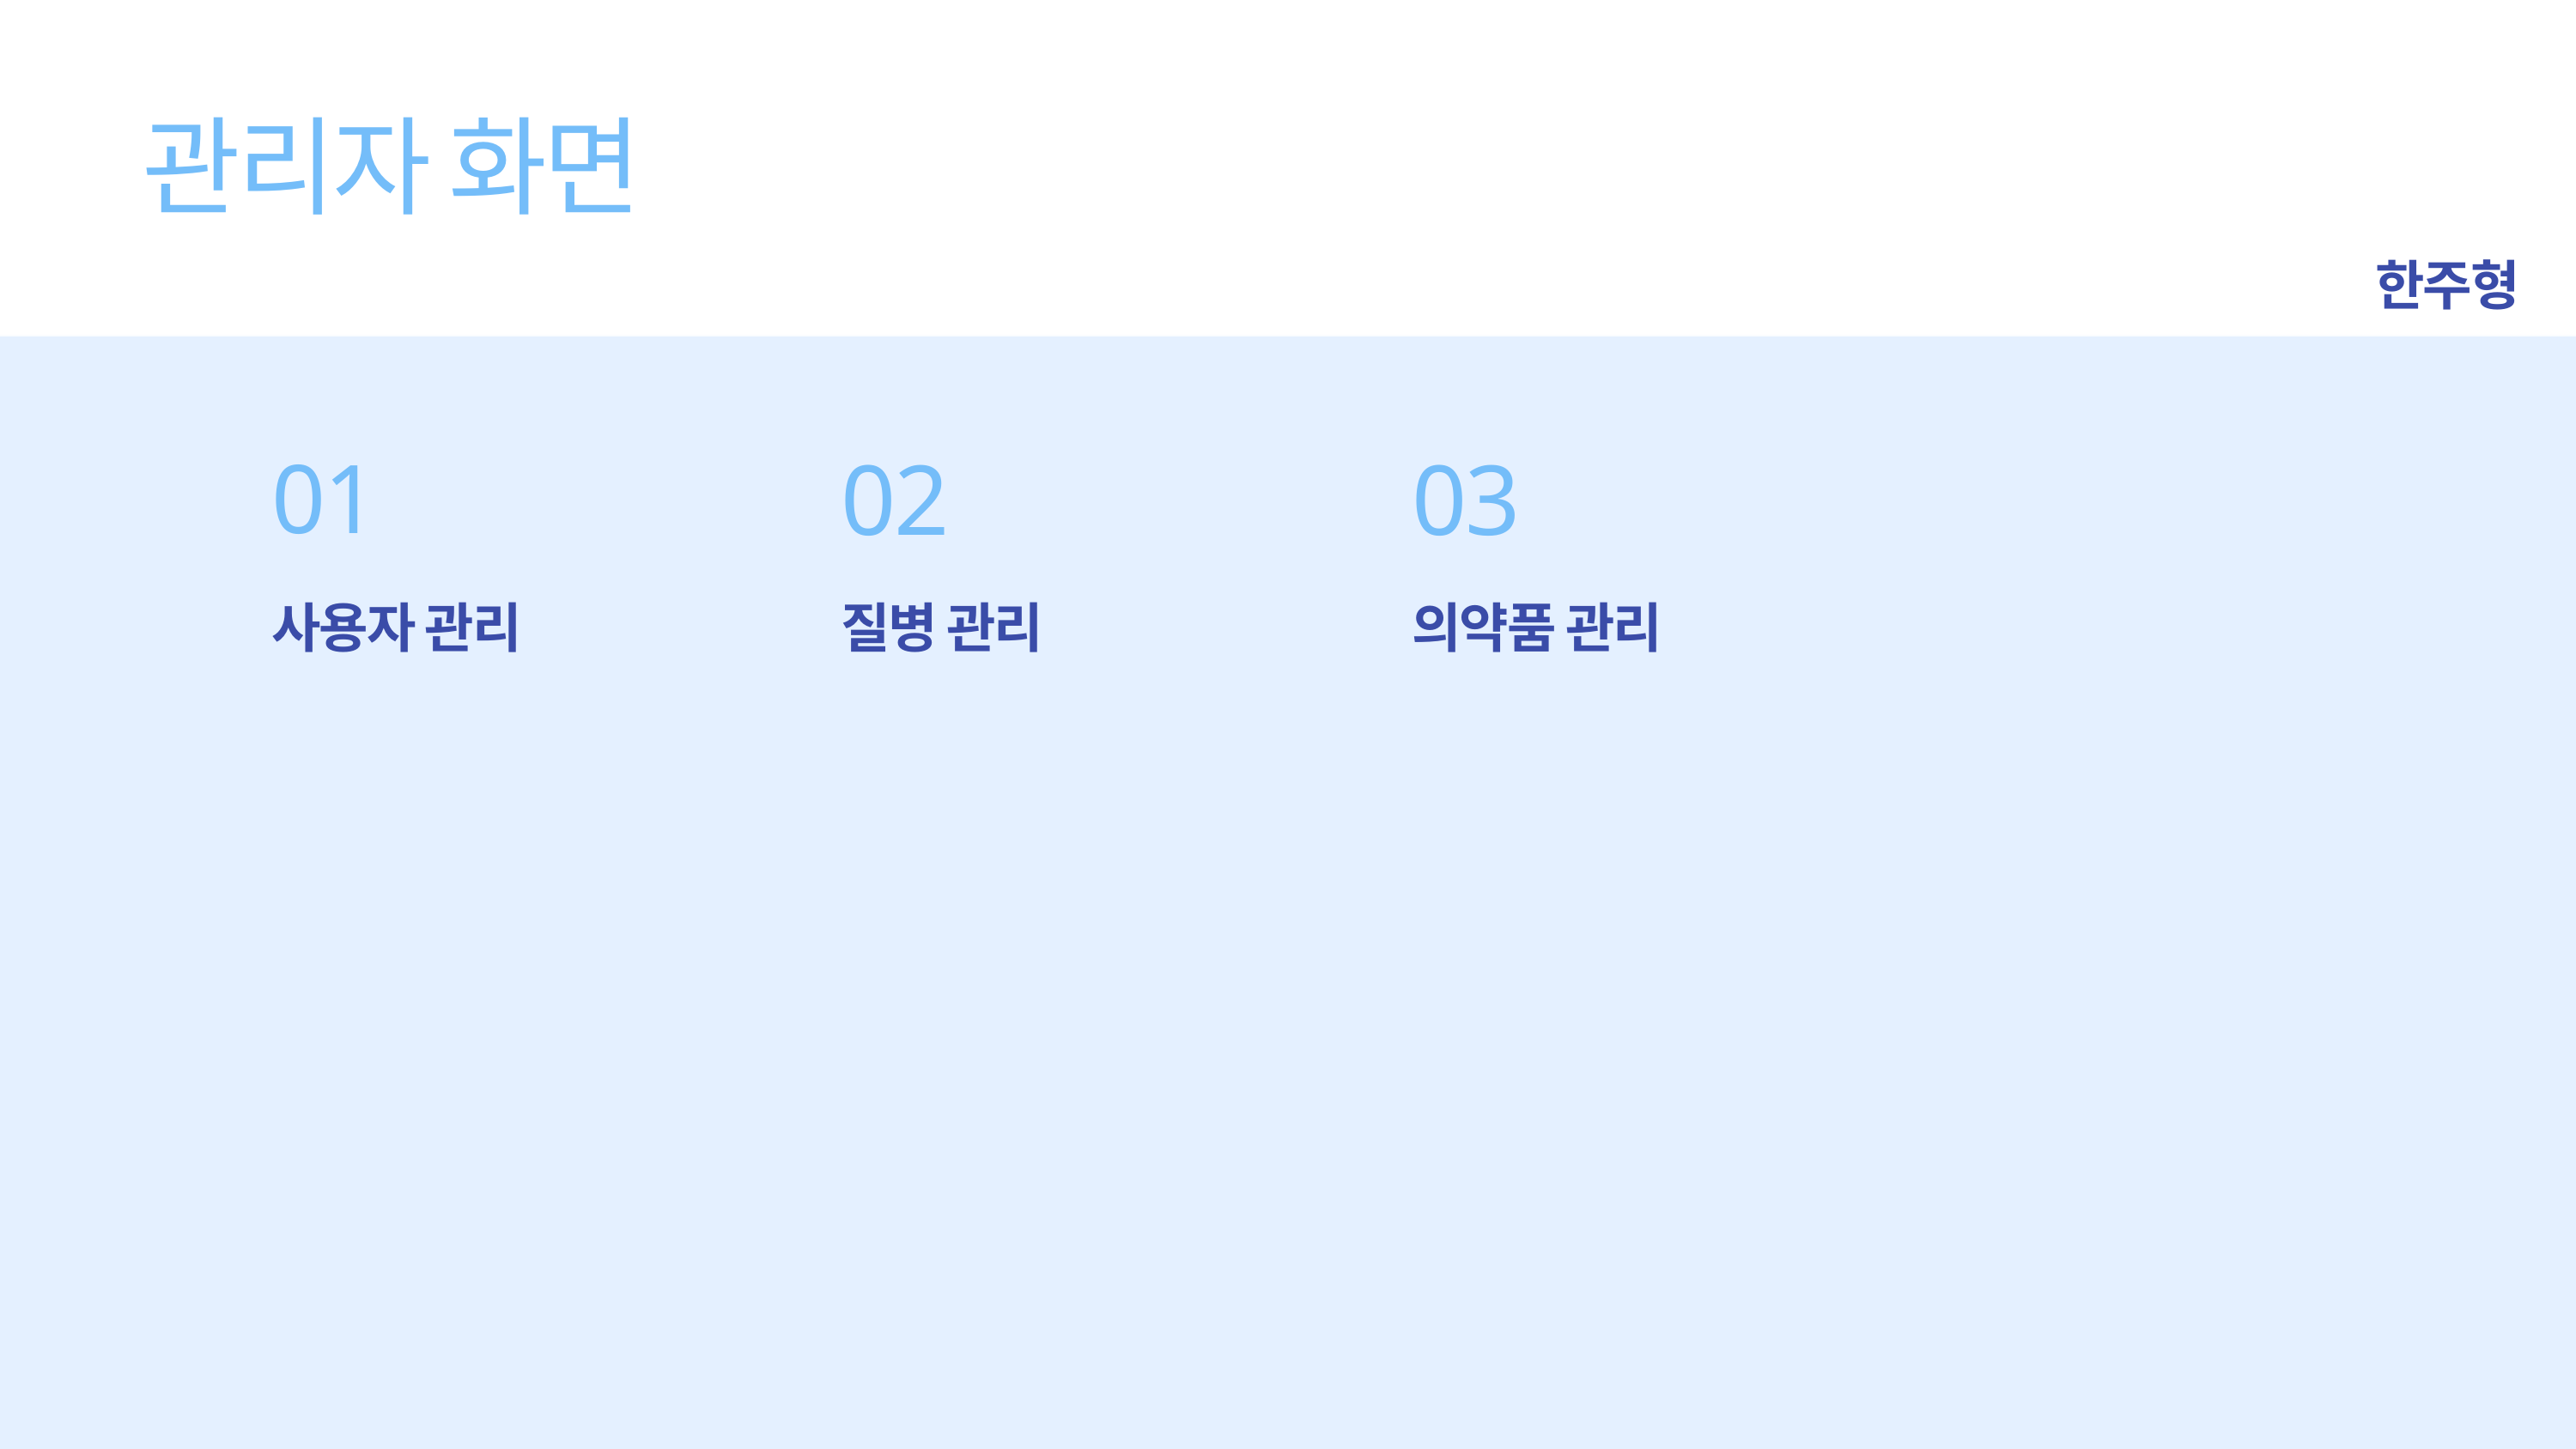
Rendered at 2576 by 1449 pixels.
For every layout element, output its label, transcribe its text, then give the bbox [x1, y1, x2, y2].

text_box 의약품 관리 [1399, 587, 2010, 665]
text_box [0, 0, 2576, 337]
text_box 02 [828, 432, 1040, 561]
text_box 질병 관리 [828, 587, 1399, 665]
text_box 01 [258, 432, 470, 559]
text_box 03 [1399, 432, 1611, 561]
text_box 사용자 관리 [258, 587, 828, 665]
